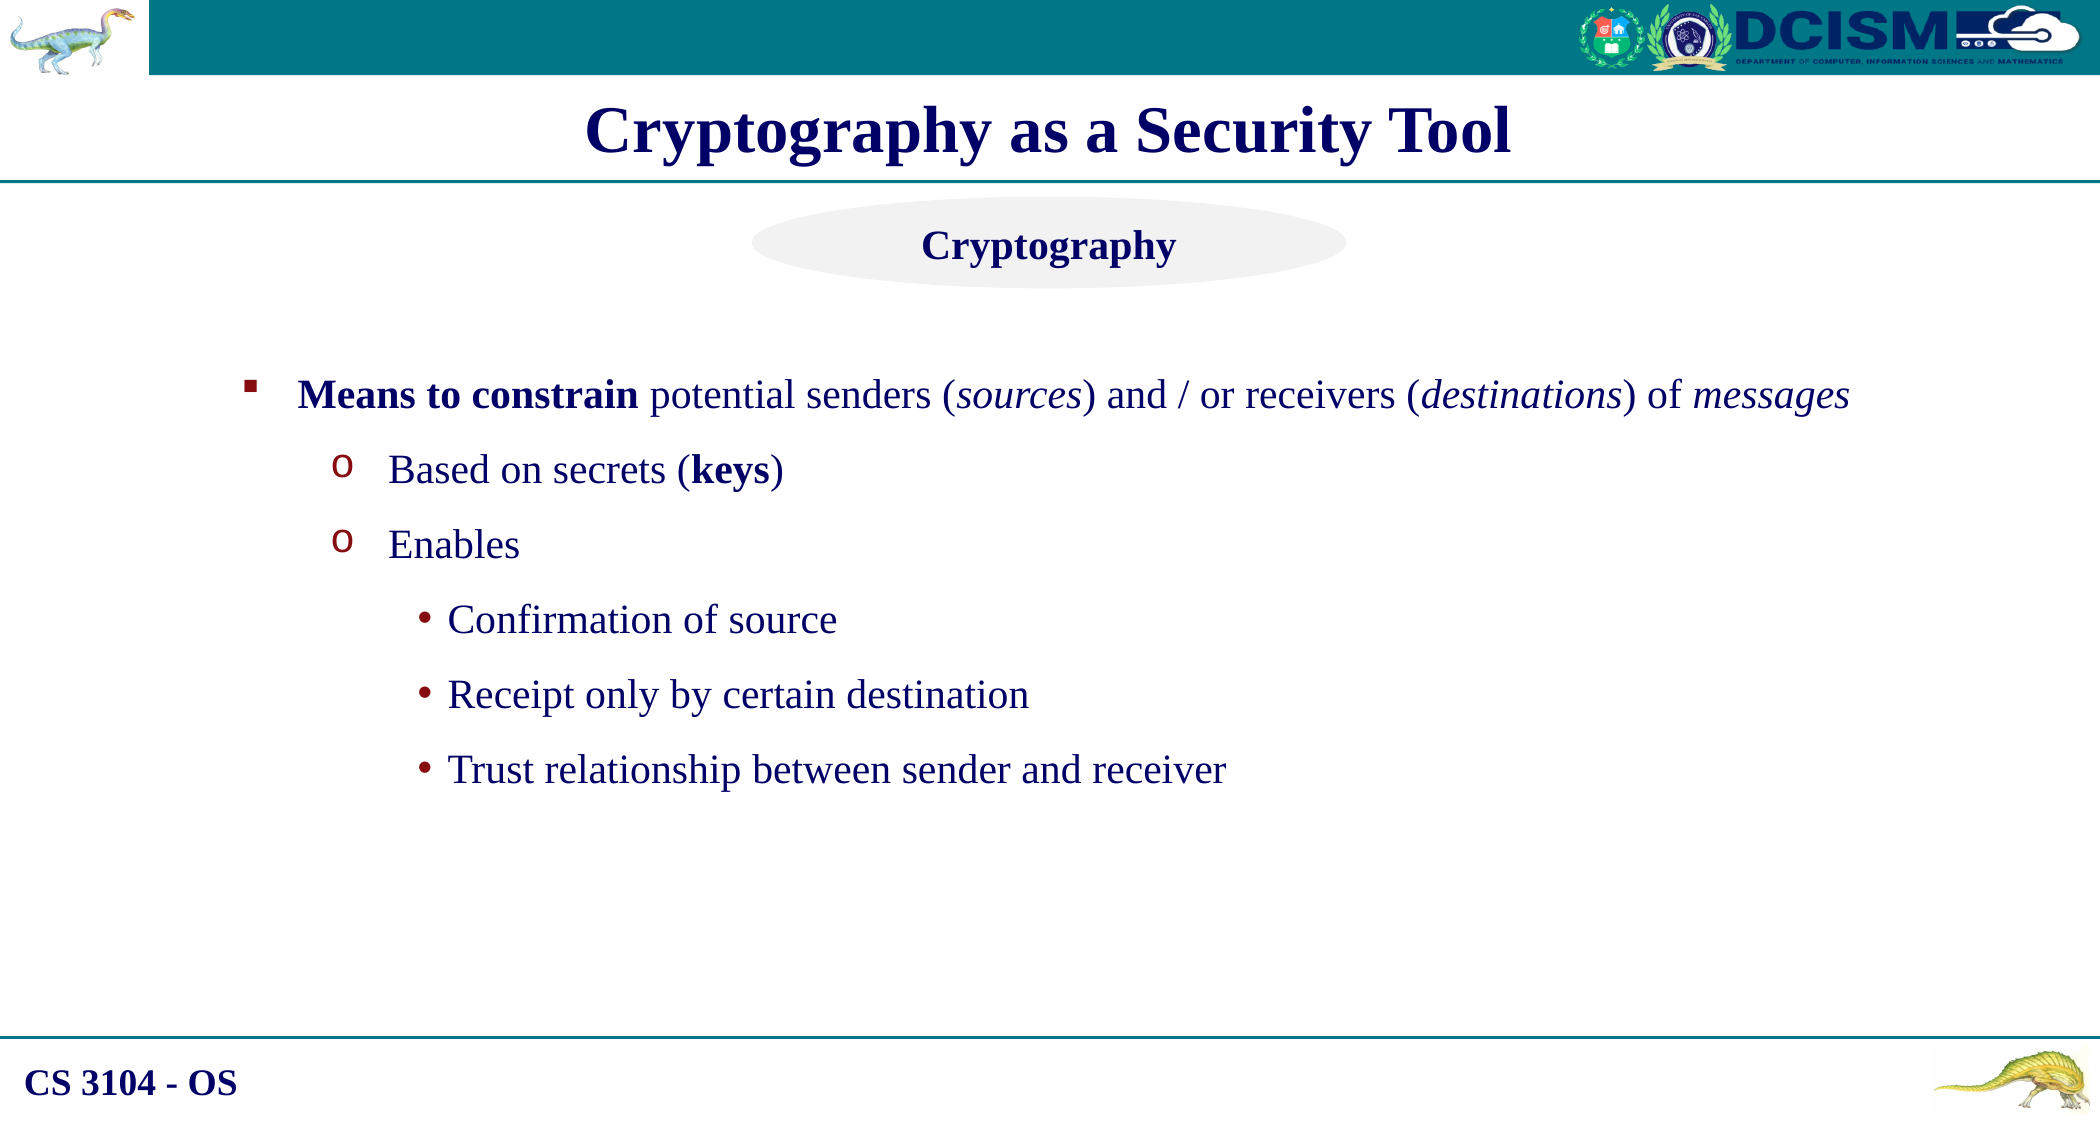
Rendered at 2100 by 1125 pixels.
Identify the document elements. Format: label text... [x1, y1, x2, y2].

text_box Cryptography [751, 196, 1347, 289]
picture [0, 0, 149, 82]
picture [1931, 1044, 2090, 1115]
text_box Means to constrain potential senders (sources) and / or receivers (destinations) of messages Based on secrets (keys) Enables Confirmation of source Receipt only by certain destination Trust relationship between sender and receiver [226, 334, 1872, 800]
text_box Cryptography as a Security Tool [15, 78, 2083, 174]
picture [1572, 0, 2094, 76]
